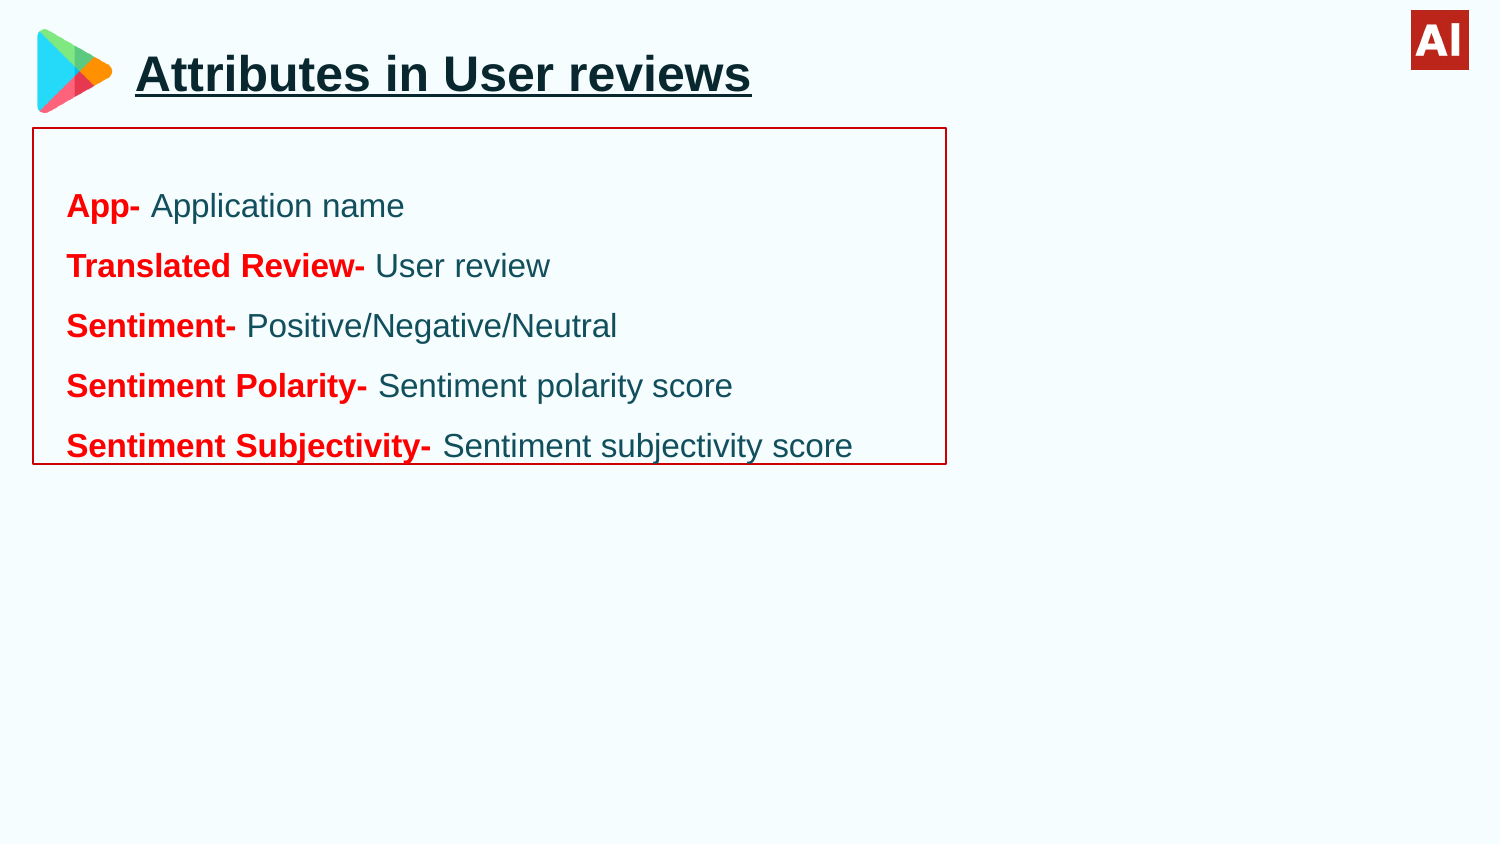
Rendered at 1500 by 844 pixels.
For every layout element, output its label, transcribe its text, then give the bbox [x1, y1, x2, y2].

title Attributes in User reviews [132, 39, 808, 127]
picture [1411, 10, 1469, 70]
text_box [32, 29, 117, 113]
text_box App- Application name Translated Review- User review Sentiment- Positive/Negative/Neutral Sentiment Polarity- Sentiment polarity score Sentiment Subjectivity- Sentiment subjectivity score [32, 127, 947, 464]
